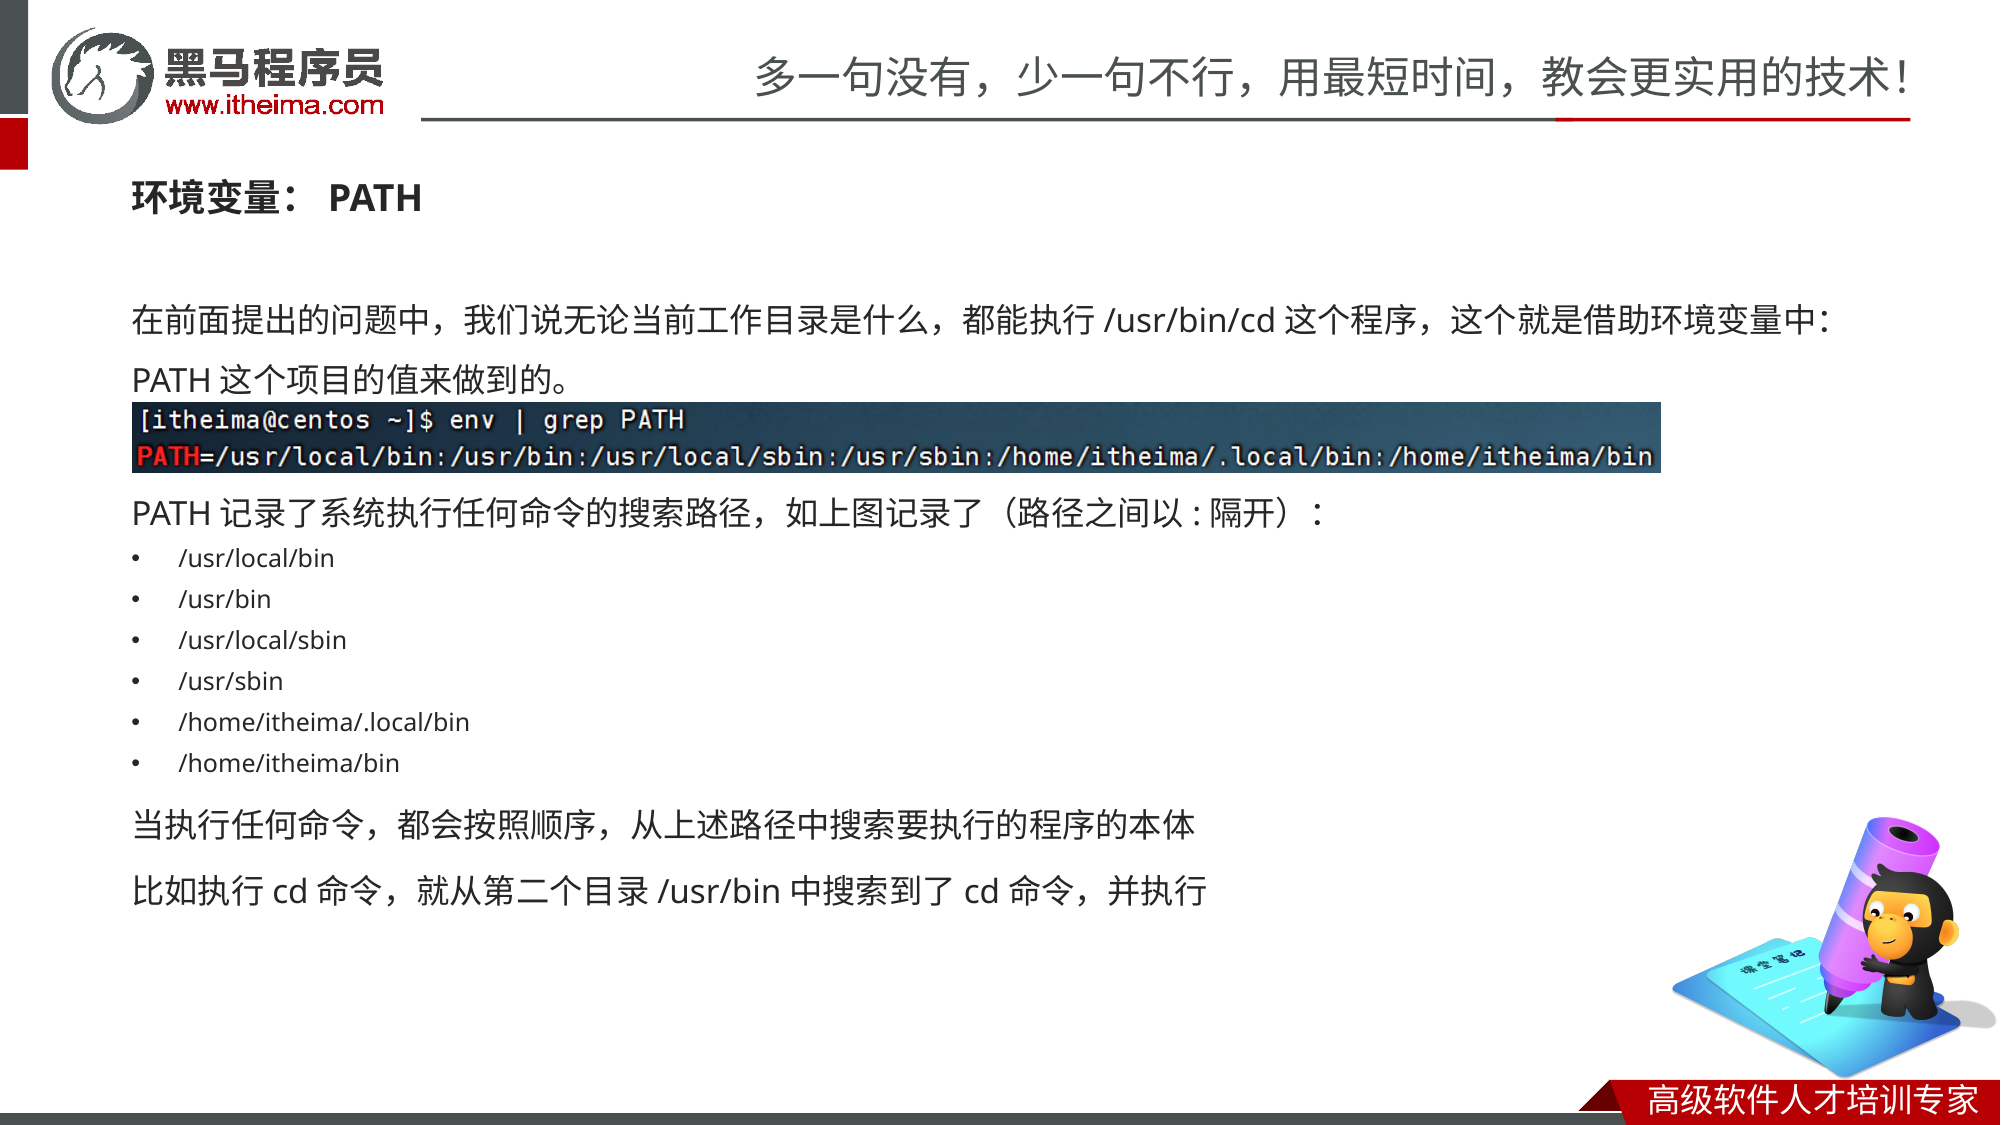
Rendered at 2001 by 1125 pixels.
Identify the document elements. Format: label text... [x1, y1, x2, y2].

picture [132, 402, 1661, 473]
picture [1665, 774, 2000, 1110]
list 在前面提出的问题中，我们说无论当前工作目录是什么，都能执行/usr/bin/cd这个程序，这个就是借助环境变量中：PATH这个项目的值来做到的。 PATH记录了系统执行任何命令的搜索路径，如上图记录了（路径之间以:隔开）： /usr/local/bin /usr/bin /usr/local/sbin /usr/sbin /home/itheima/.local/bin /home/itheima/bin 当执行任何命令，都会按照顺序，从上述路径中搜索要执行的程序的本体 比如执行cd命令，就从第二个目录/usr/bin中搜索到了cd命令，并执行 [116, 271, 1872, 964]
picture [50, 26, 384, 125]
list 环境变量：PATH [116, 154, 1872, 239]
